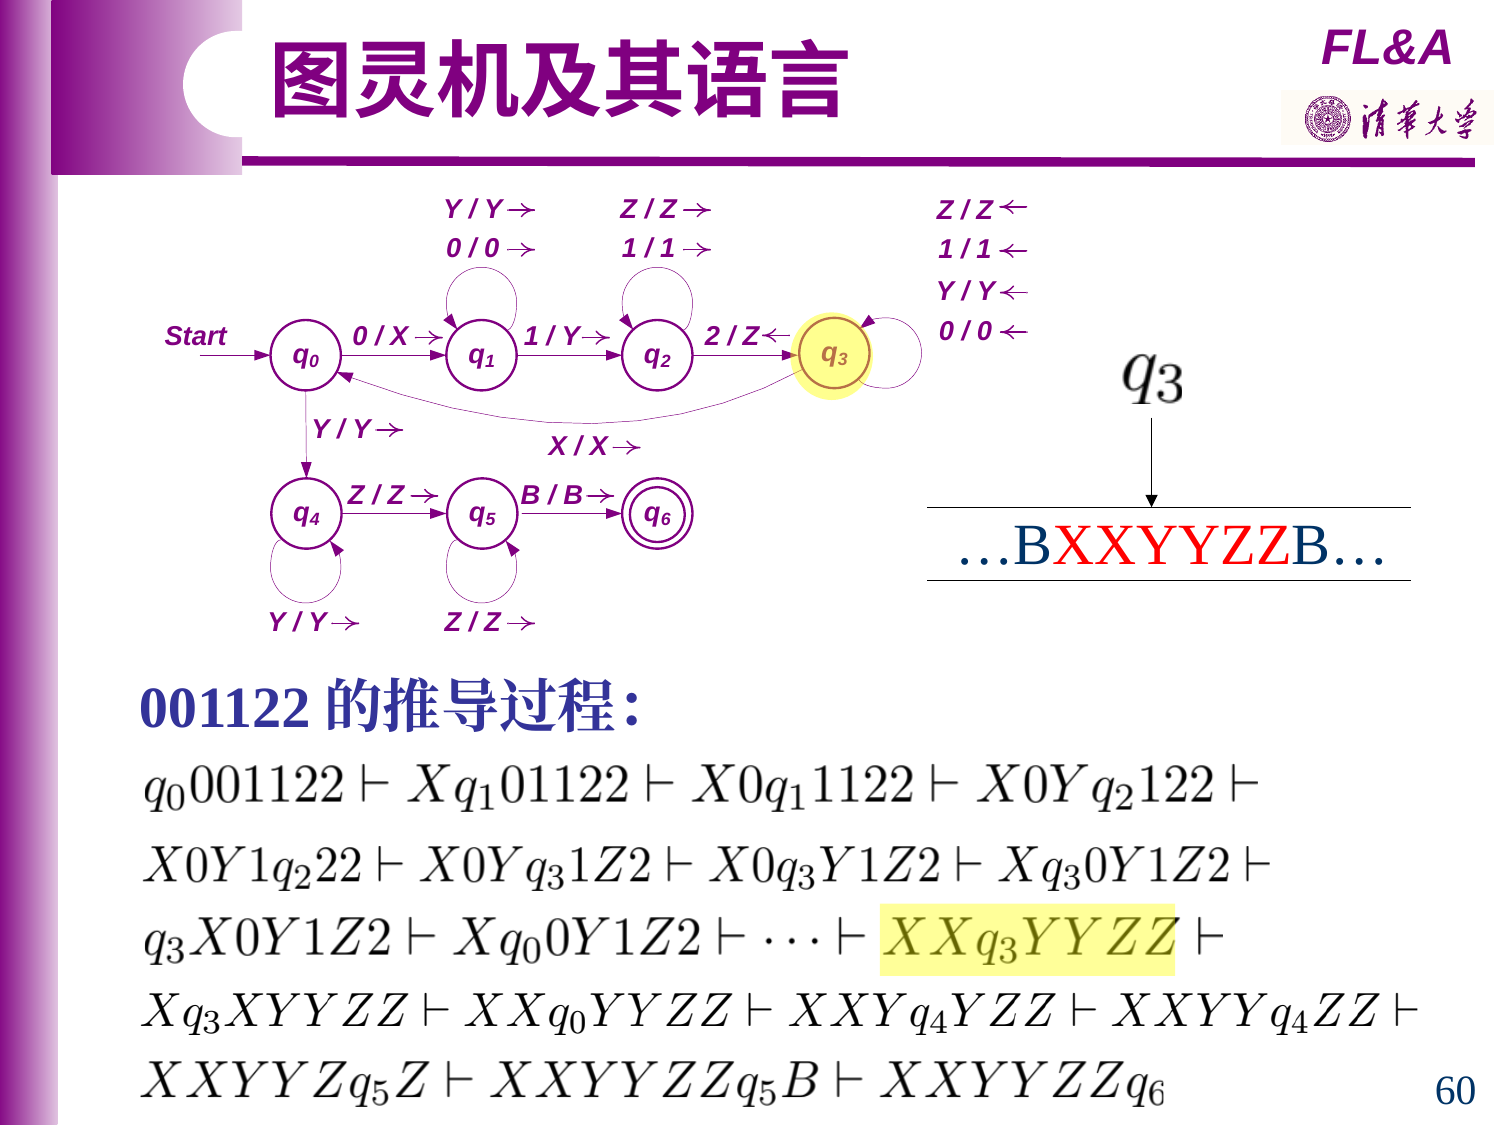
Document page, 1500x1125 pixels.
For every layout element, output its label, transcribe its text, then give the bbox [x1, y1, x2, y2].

picture [141, 845, 1270, 891]
text_box 图灵机及其语言 [242, 31, 880, 136]
text_box [879, 903, 1176, 915]
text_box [145, 190, 1044, 643]
text_box 60 [1411, 1061, 1500, 1122]
picture [144, 916, 1224, 965]
picture [139, 1060, 1164, 1107]
picture [144, 762, 1259, 812]
picture [139, 992, 1418, 1036]
text_box …BXXYYZZB… [1048, 507, 1418, 585]
picture [1281, 90, 1494, 145]
text_box 001122的推导过程： [123, 661, 1306, 747]
picture [1121, 353, 1183, 404]
